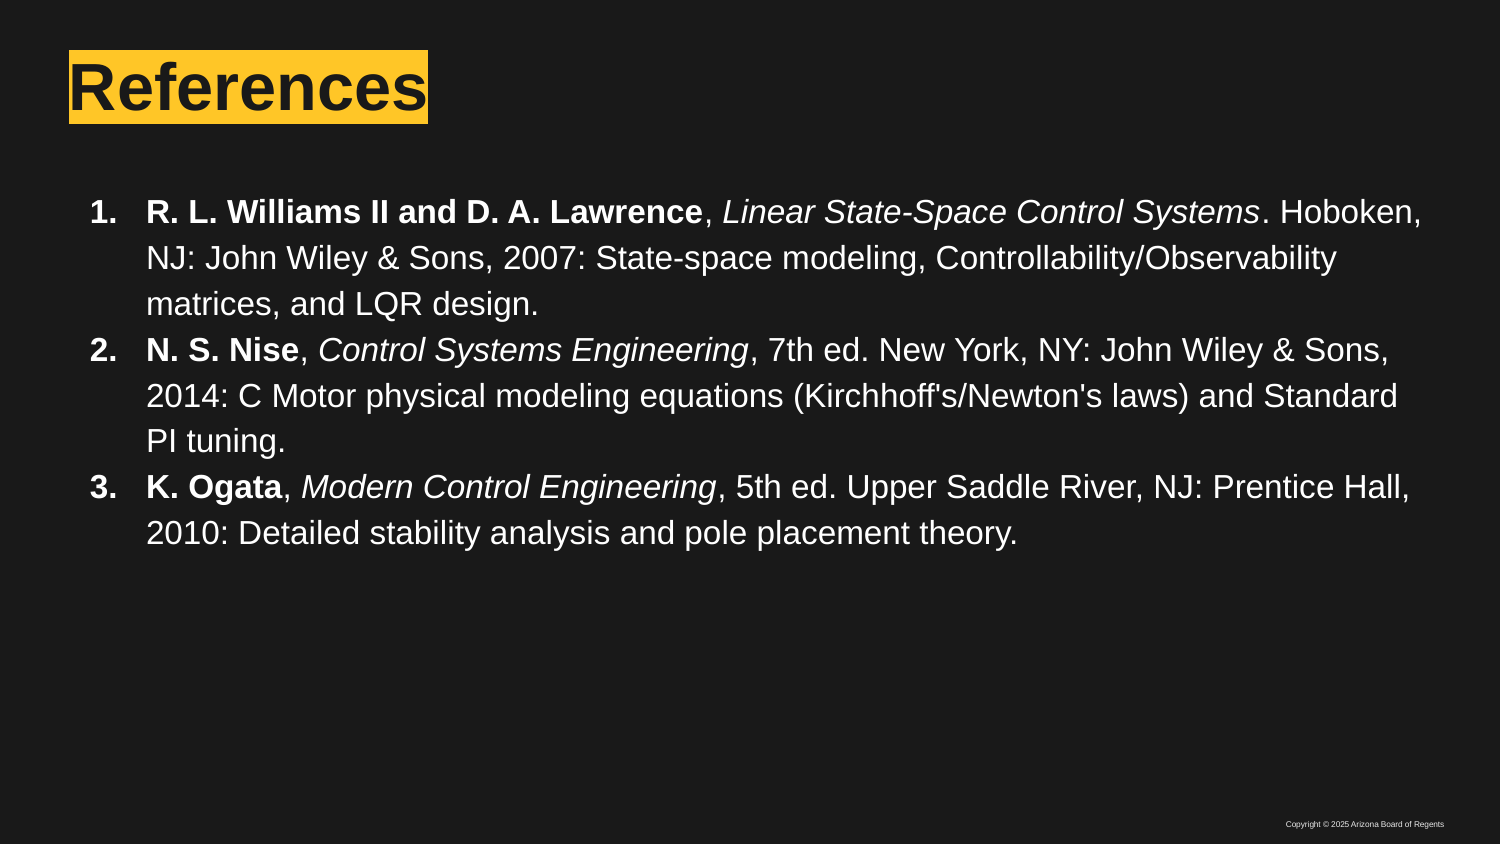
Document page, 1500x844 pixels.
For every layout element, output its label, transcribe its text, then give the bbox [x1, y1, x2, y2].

title References [68, 52, 1427, 128]
list R. L. Williams II and D. A. Lawrence, Linear State-Space Control Systems. Hoboken, NJ: John Wiley & Sons, 2007: State-space modeling, Controllability/Observability matrices, and LQR design. N. S. Nise, Control Systems Engineering, 7th ed. New York, NY: John Wiley & Sons, 2014: C Motor physical modeling equations (Kirchhoff's/Newton's laws) and Standard PI tuning. K. Ogata, Modern Control Engineering, 5th ed. Upper Saddle River, NJ: Prentice Hall, 2010: Detailed stability analysis and pole placement theory. [69, 184, 1427, 686]
